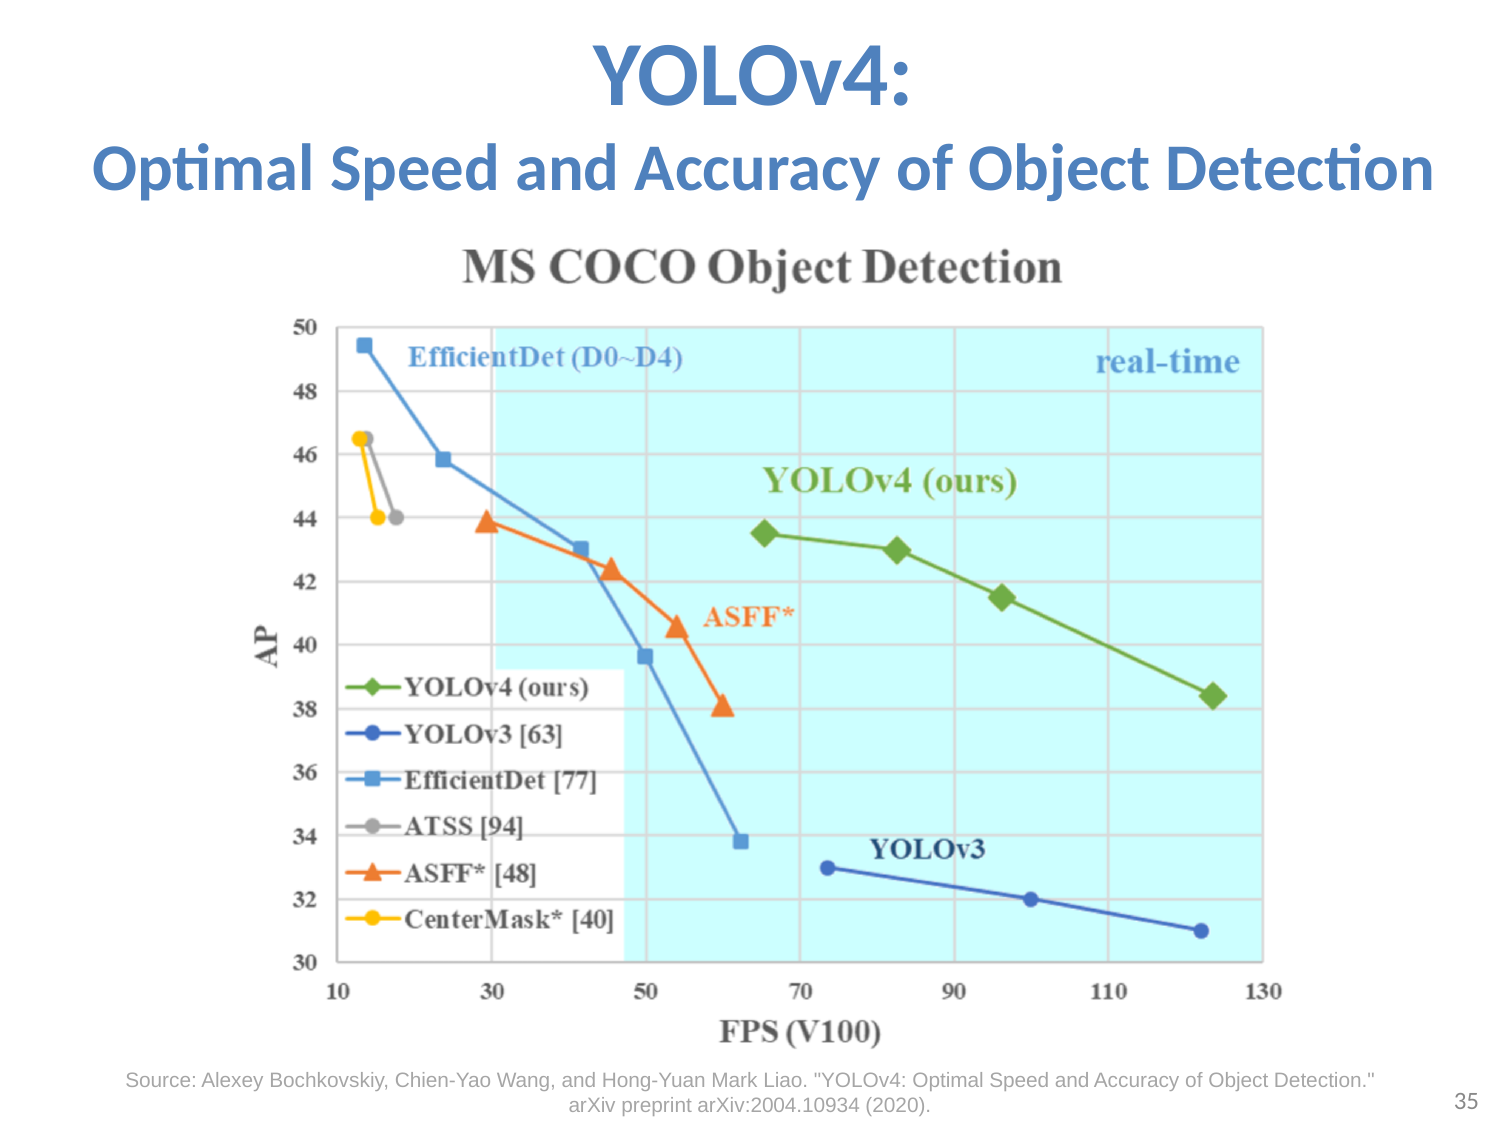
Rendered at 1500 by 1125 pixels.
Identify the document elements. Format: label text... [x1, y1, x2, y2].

picture [241, 232, 1287, 1060]
text_box Source: Alexey Bochkovskiy, Chien-Yao Wang, and Hong-Yuan Mark Liao. "YOLOv4: Optimal Speed and Accuracy of Object Detection." arXiv preprint arXiv:2004.10934 (2020). [87, 1059, 1413, 1124]
title YOLOv4: Optimal Speed and Accuracy of Object Detection [70, 14, 1459, 203]
slide_number 35 [1144, 1069, 1495, 1125]
